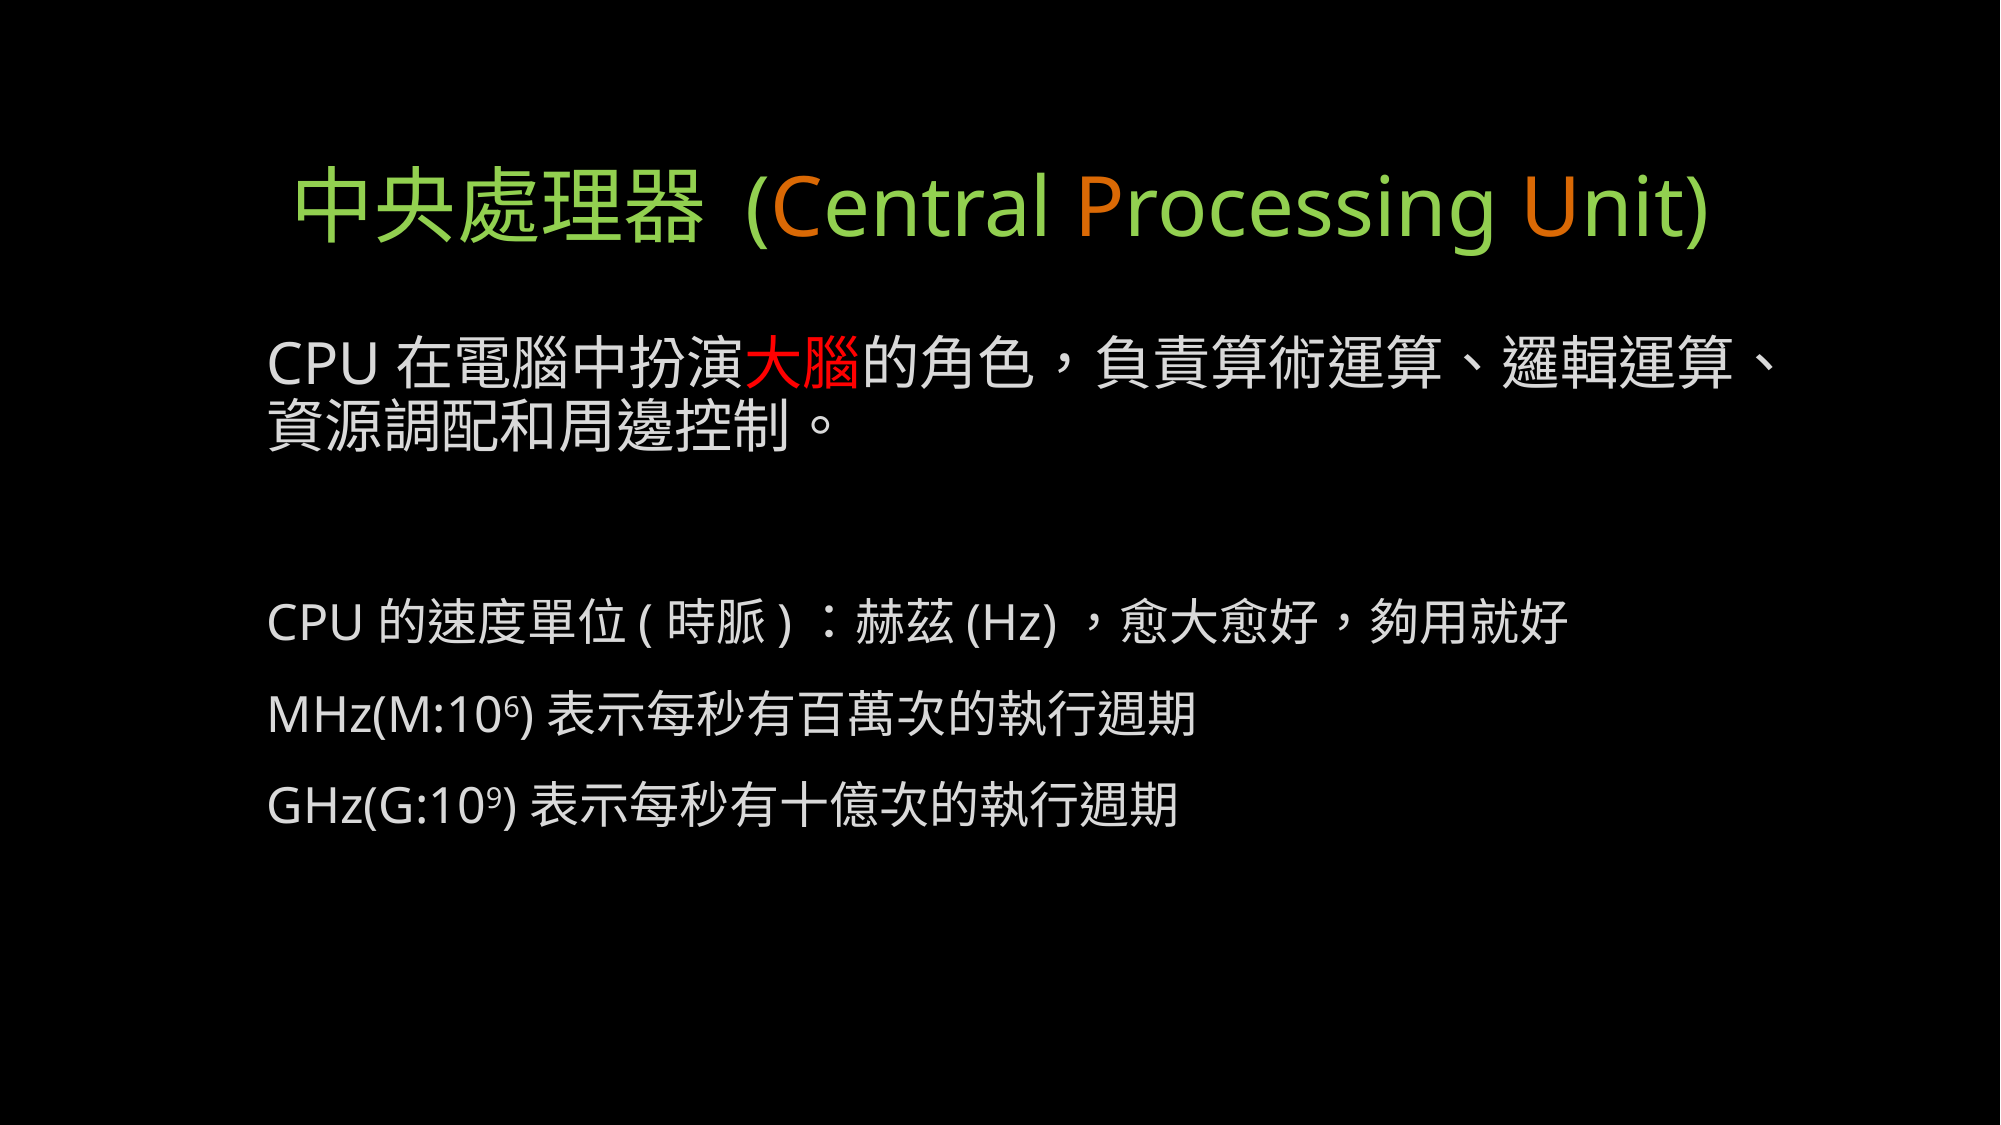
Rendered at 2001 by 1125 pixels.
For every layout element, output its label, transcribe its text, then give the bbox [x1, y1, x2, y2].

title 中央處理器 (Central Processing Unit) [249, 75, 1750, 263]
list CPU在電腦中扮演大腦的角色，負責算術運算、邏輯運算、資源調配和周邊控制。 CPU的速度單位(時脈)：赫茲(Hz)，愈大愈好，夠用就好 MHz(M:106)表示每秒有百萬次的執行週期 GHz(G:109)表示每秒有十億次的執行週期 [251, 326, 1752, 1027]
